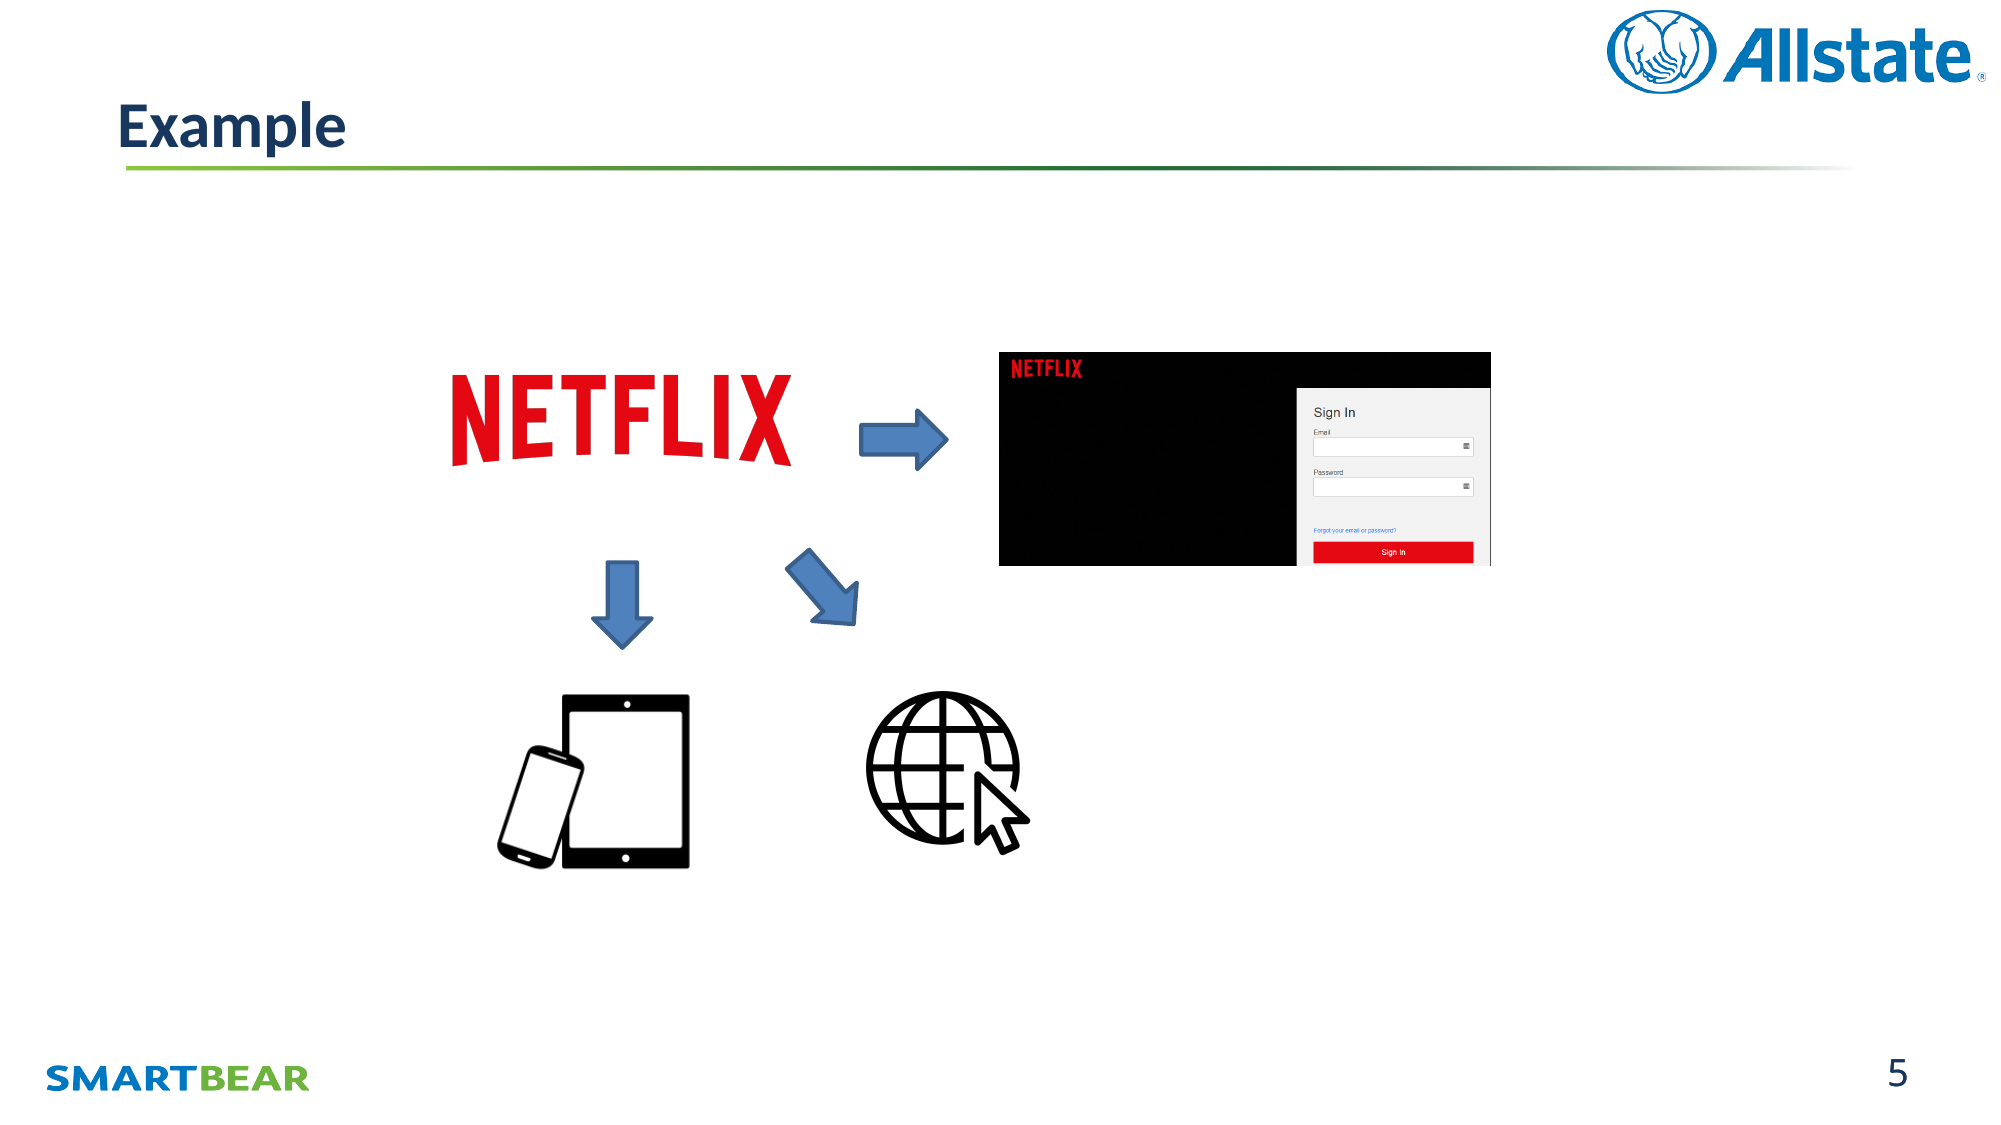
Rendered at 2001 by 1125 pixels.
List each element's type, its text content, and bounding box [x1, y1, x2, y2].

title Example [117, 82, 1882, 162]
picture [1596, 0, 1995, 104]
text_box [591, 560, 654, 650]
picture [414, 297, 831, 532]
picture [858, 684, 1035, 860]
picture [489, 680, 696, 887]
text_box [784, 547, 859, 627]
text_box [859, 408, 949, 472]
picture [45, 1065, 310, 1092]
picture [999, 352, 1491, 566]
picture [114, 157, 2001, 179]
